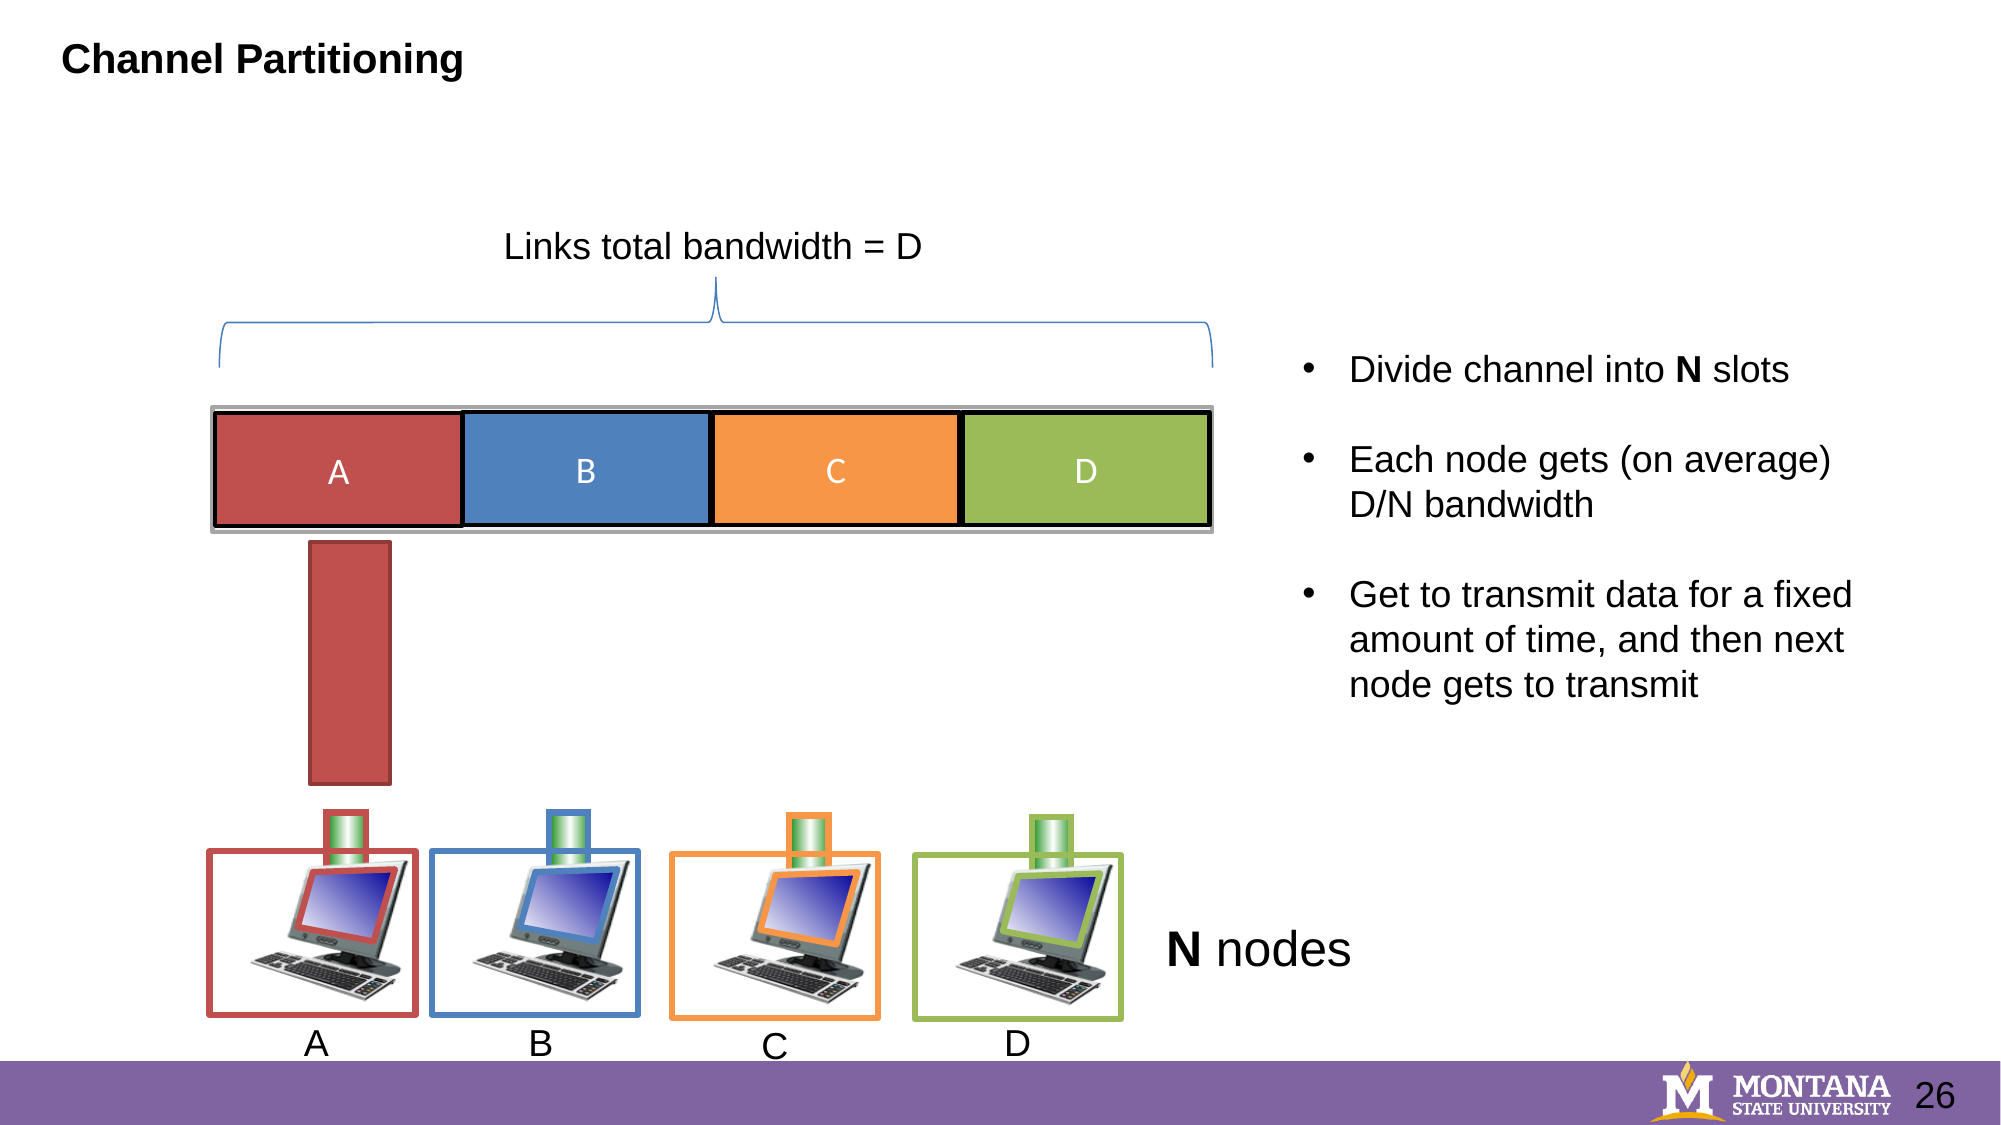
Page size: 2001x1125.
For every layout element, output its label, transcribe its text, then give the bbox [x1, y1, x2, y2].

text_box D [989, 1011, 1994, 1072]
slide_number 26 [1887, 1072, 1994, 1125]
picture [1650, 1072, 1887, 1122]
text_box Links total bandwidth = D [488, 214, 938, 275]
text_box C [746, 1024, 804, 1075]
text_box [917, 816, 1118, 1017]
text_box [674, 815, 876, 1015]
text_box B [460, 410, 710, 527]
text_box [212, 812, 413, 1012]
text_box [308, 540, 392, 786]
text_box C [710, 410, 960, 527]
text_box D [960, 410, 1212, 527]
text_box N nodes [1151, 909, 1382, 985]
text_box B [513, 1020, 569, 1072]
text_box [434, 812, 636, 1012]
text_box [210, 405, 1214, 534]
text_box A [289, 1020, 344, 1072]
text_box Divide channel into N slots Each node gets (on average) D/N bandwidth Get to transmit data for a fixed amount of time, and then next node gets to transmit [1287, 338, 1913, 713]
title Channel Partitioning [24, 16, 948, 220]
text_box A [213, 411, 464, 528]
text_box [218, 276, 1214, 368]
